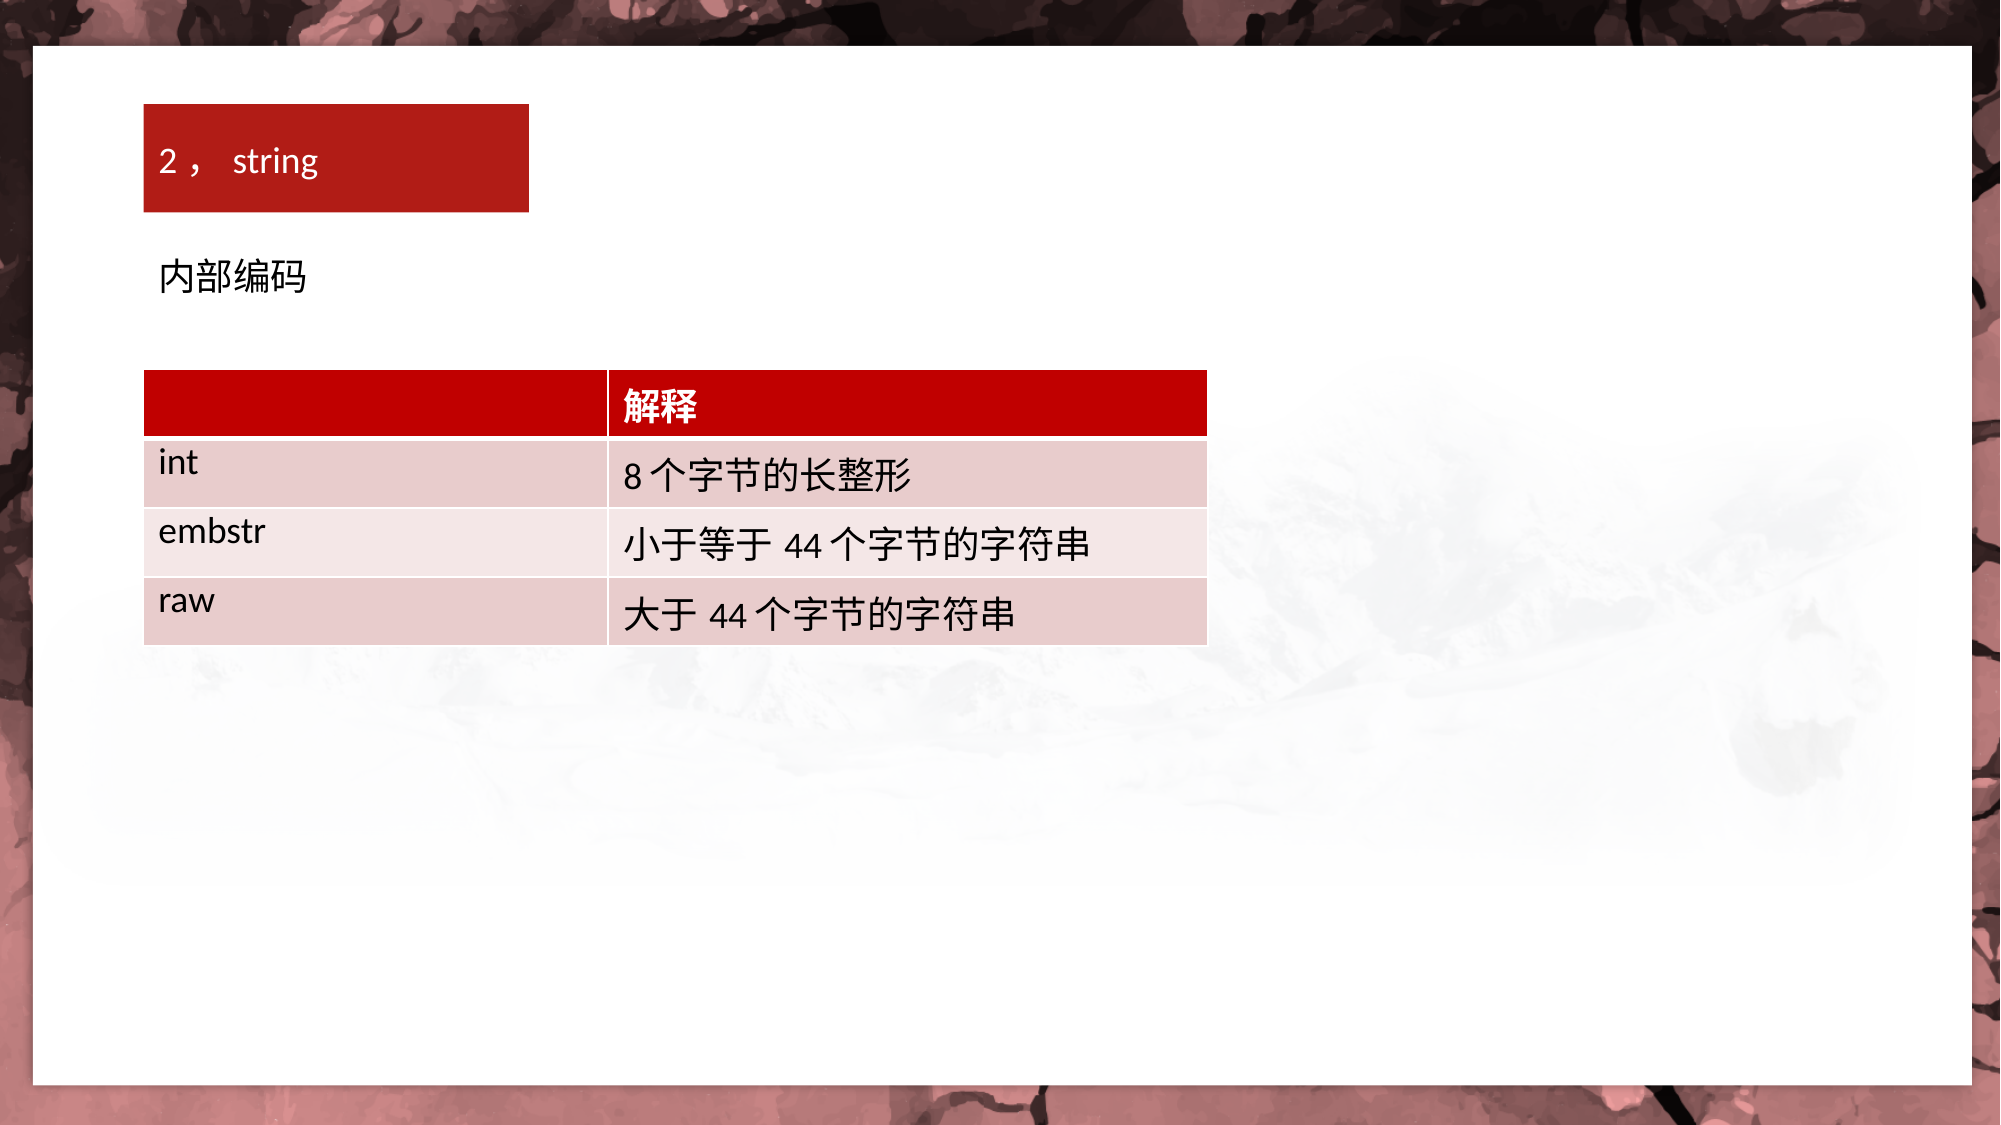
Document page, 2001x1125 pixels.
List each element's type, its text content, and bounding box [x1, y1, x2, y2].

table_header 解释 [609, 370, 1207, 436]
table_cell 大于44个字节的字符串 [609, 578, 1207, 645]
table_cell 小于等于44个字节的字符串 [609, 509, 1207, 576]
text_box 2，string [143, 104, 529, 213]
text_box [16, 325, 1984, 910]
table_cell embstr [144, 509, 607, 576]
table_cell int [144, 441, 607, 507]
table_cell 8个字节的长整形 [609, 441, 1207, 507]
table_cell raw [144, 578, 607, 645]
table_header [144, 370, 607, 436]
text_box 内部编码 [143, 245, 324, 306]
